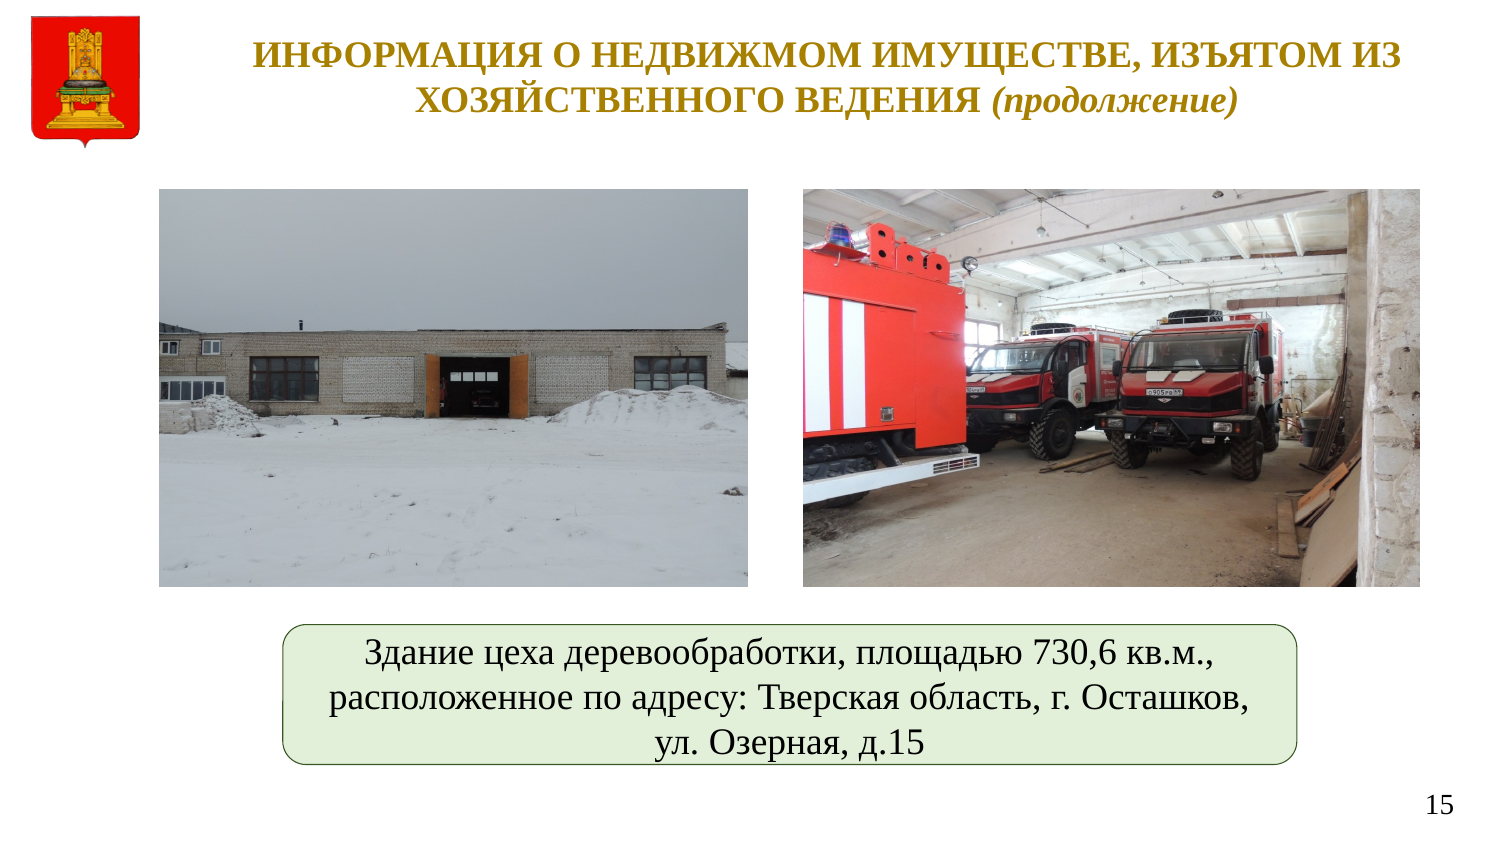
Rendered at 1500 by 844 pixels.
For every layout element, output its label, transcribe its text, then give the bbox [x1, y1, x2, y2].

text_box ИНФОРМАЦИЯ О НЕДВИЖМОМ ИМУЩЕСТВЕ, ИЗЪЯТОМ ИЗ ХОЗЯЙСТВЕННОГО ВЕДЕНИЯ (продолжение) [210, 22, 1444, 127]
picture [159, 189, 748, 587]
text_box Здание цеха деревообработки, площадью 730,6 кв.м., расположенное по адресу: Тверская область, г. Осташков, ул. Озерная, д.15 [282, 624, 1298, 766]
picture [803, 189, 1420, 587]
slide_number 15 [1128, 780, 1466, 826]
picture [28, 9, 147, 155]
